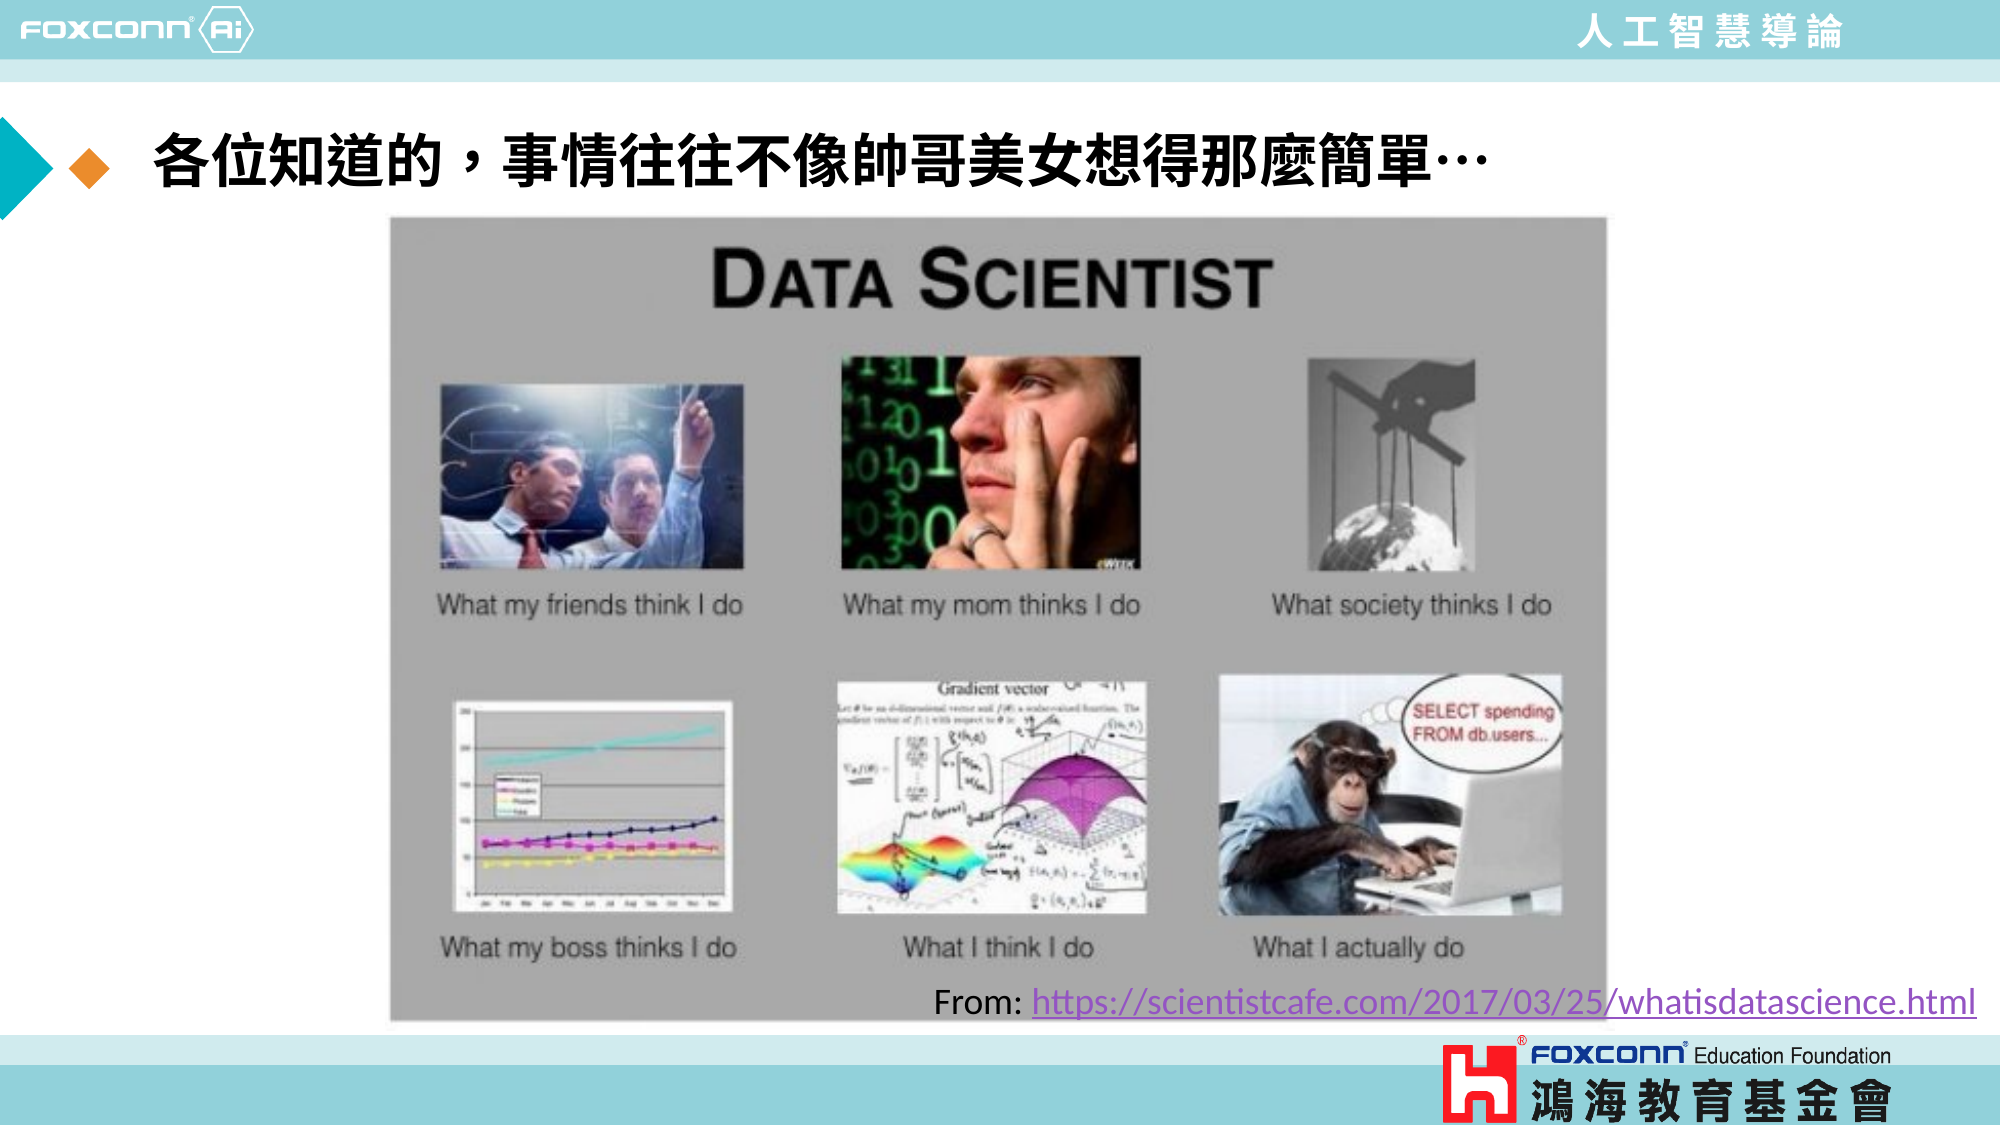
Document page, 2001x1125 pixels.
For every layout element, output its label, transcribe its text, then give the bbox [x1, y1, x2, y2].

text_box From: https://scientistcafe.com/2017/03/25/whatisdatascience.html [1615, 969, 2000, 1030]
picture [21, 6, 254, 53]
picture [1443, 1035, 1891, 1123]
title 各位知道的，事情往往不像帥哥美女想得那麼簡單… [137, 124, 1863, 213]
picture [385, 212, 1615, 1031]
